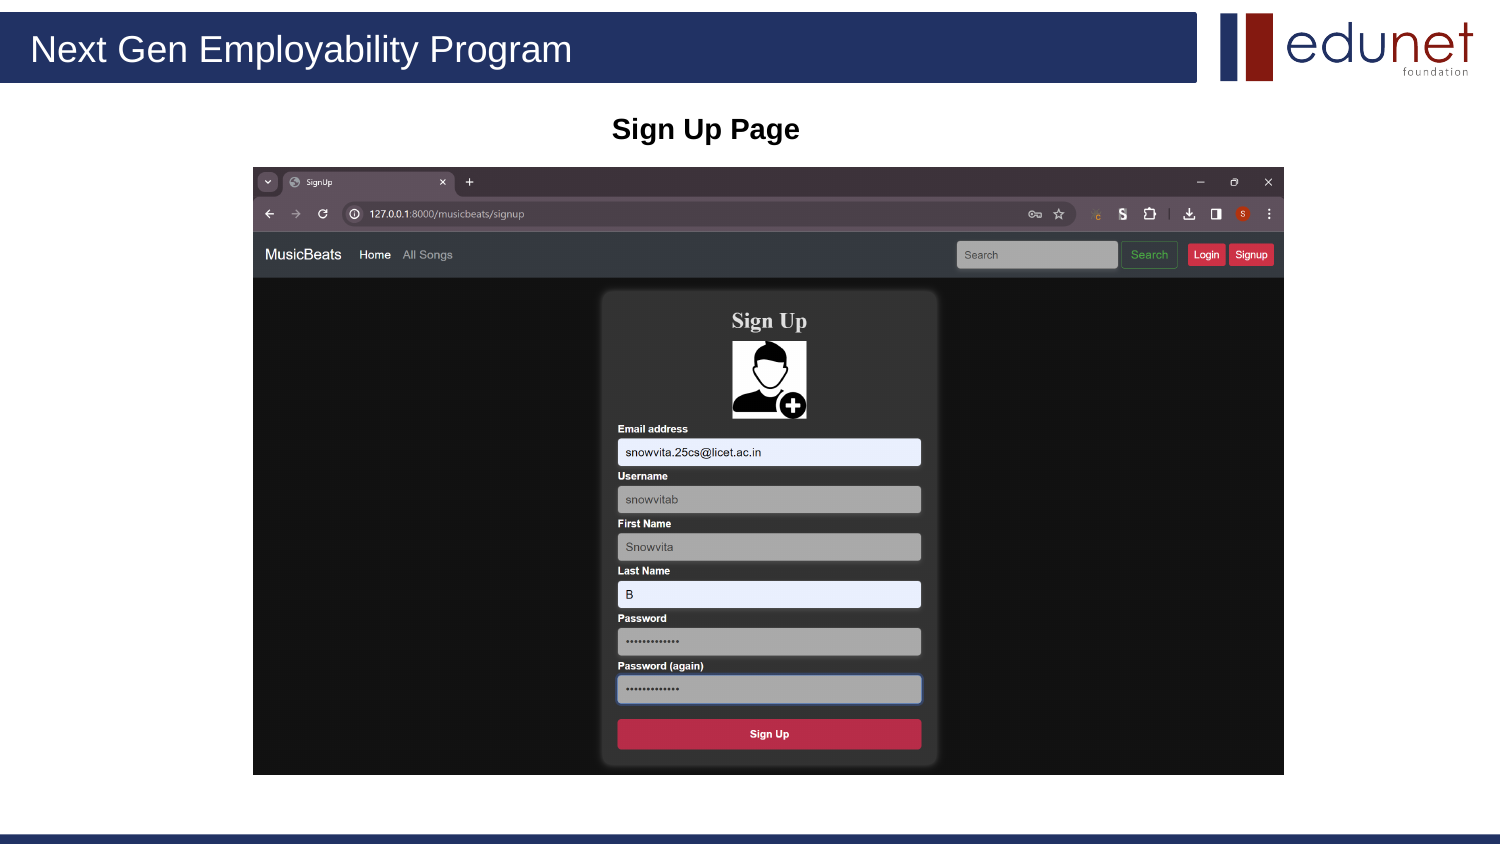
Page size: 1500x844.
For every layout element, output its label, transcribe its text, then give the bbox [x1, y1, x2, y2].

title Sign Up Page [59, 107, 1353, 147]
picture [1279, 14, 1482, 83]
picture [253, 166, 1284, 775]
